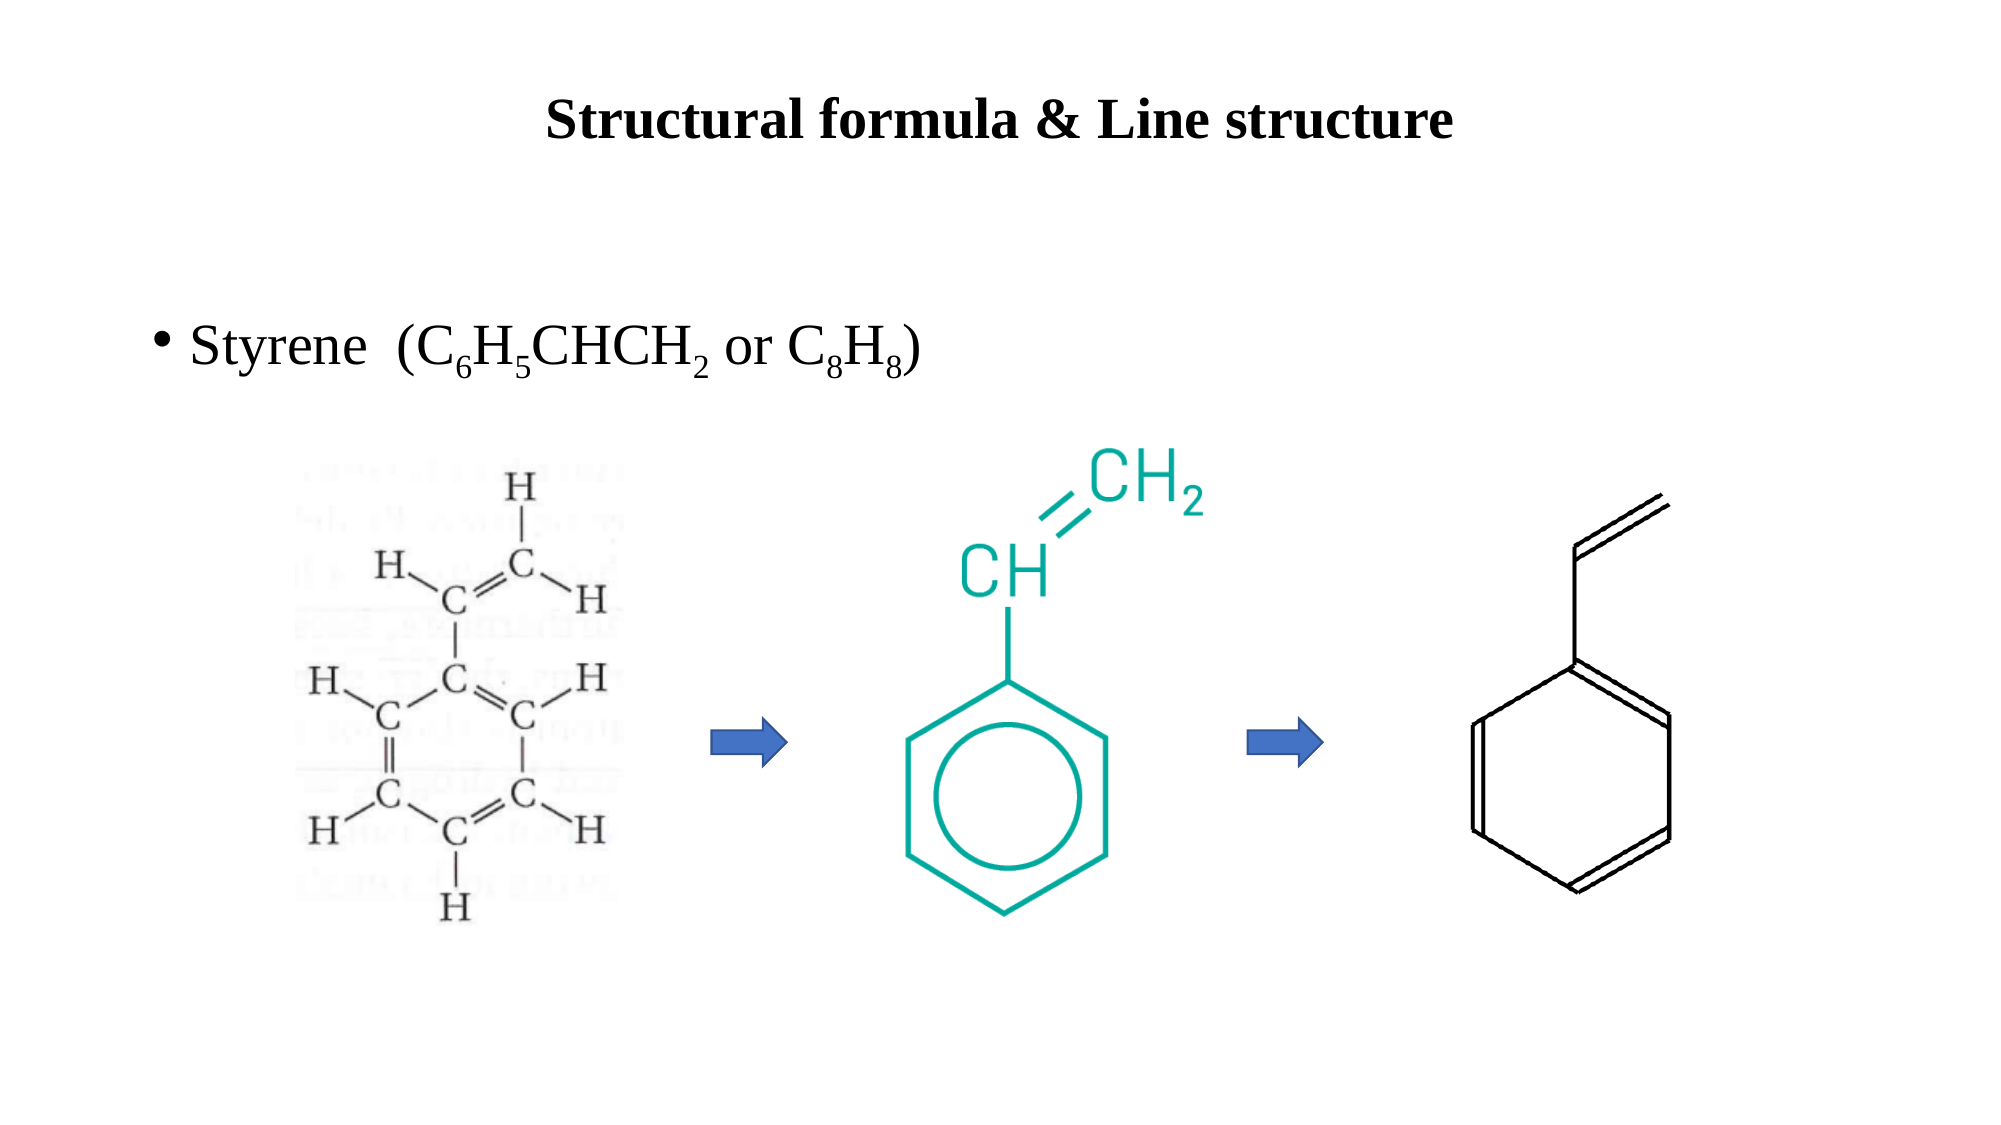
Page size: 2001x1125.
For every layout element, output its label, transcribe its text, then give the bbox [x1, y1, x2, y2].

picture [872, 426, 1261, 926]
list Styrene (C6H5CHCH2 or C8H8) [137, 299, 1863, 1014]
title Structural formula & Line structure [137, 59, 1863, 180]
text_box [710, 716, 789, 769]
text_box [1261, 716, 1325, 769]
picture [1423, 441, 1725, 945]
picture [295, 458, 624, 927]
